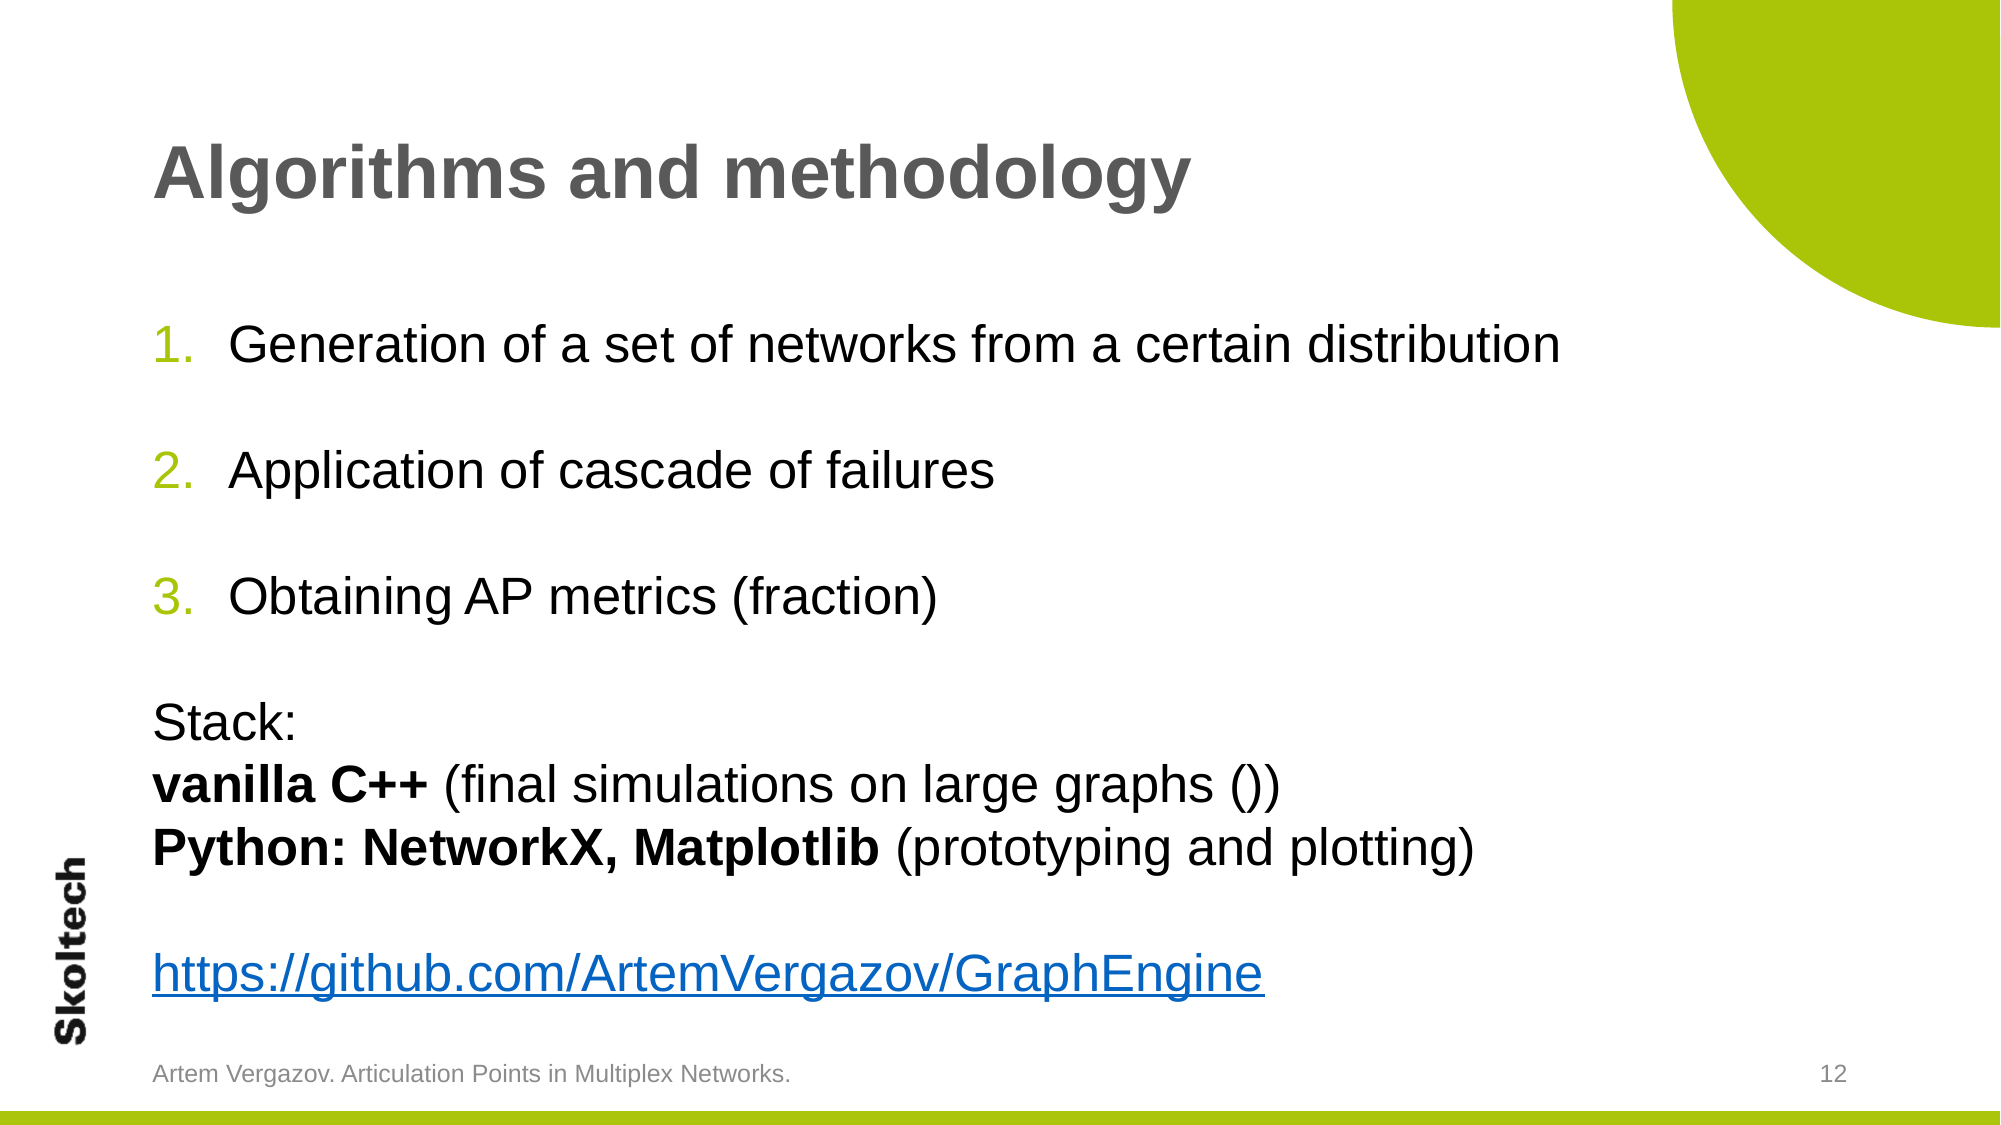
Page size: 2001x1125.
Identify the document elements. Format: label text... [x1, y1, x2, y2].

slide_number 12 [1412, 1042, 1863, 1103]
picture [54, 853, 86, 1050]
title Algorithms and methodology [137, 59, 1863, 278]
footer Artem Vergazov. Articulation Points in Multiplex Networks. [137, 1042, 1338, 1103]
